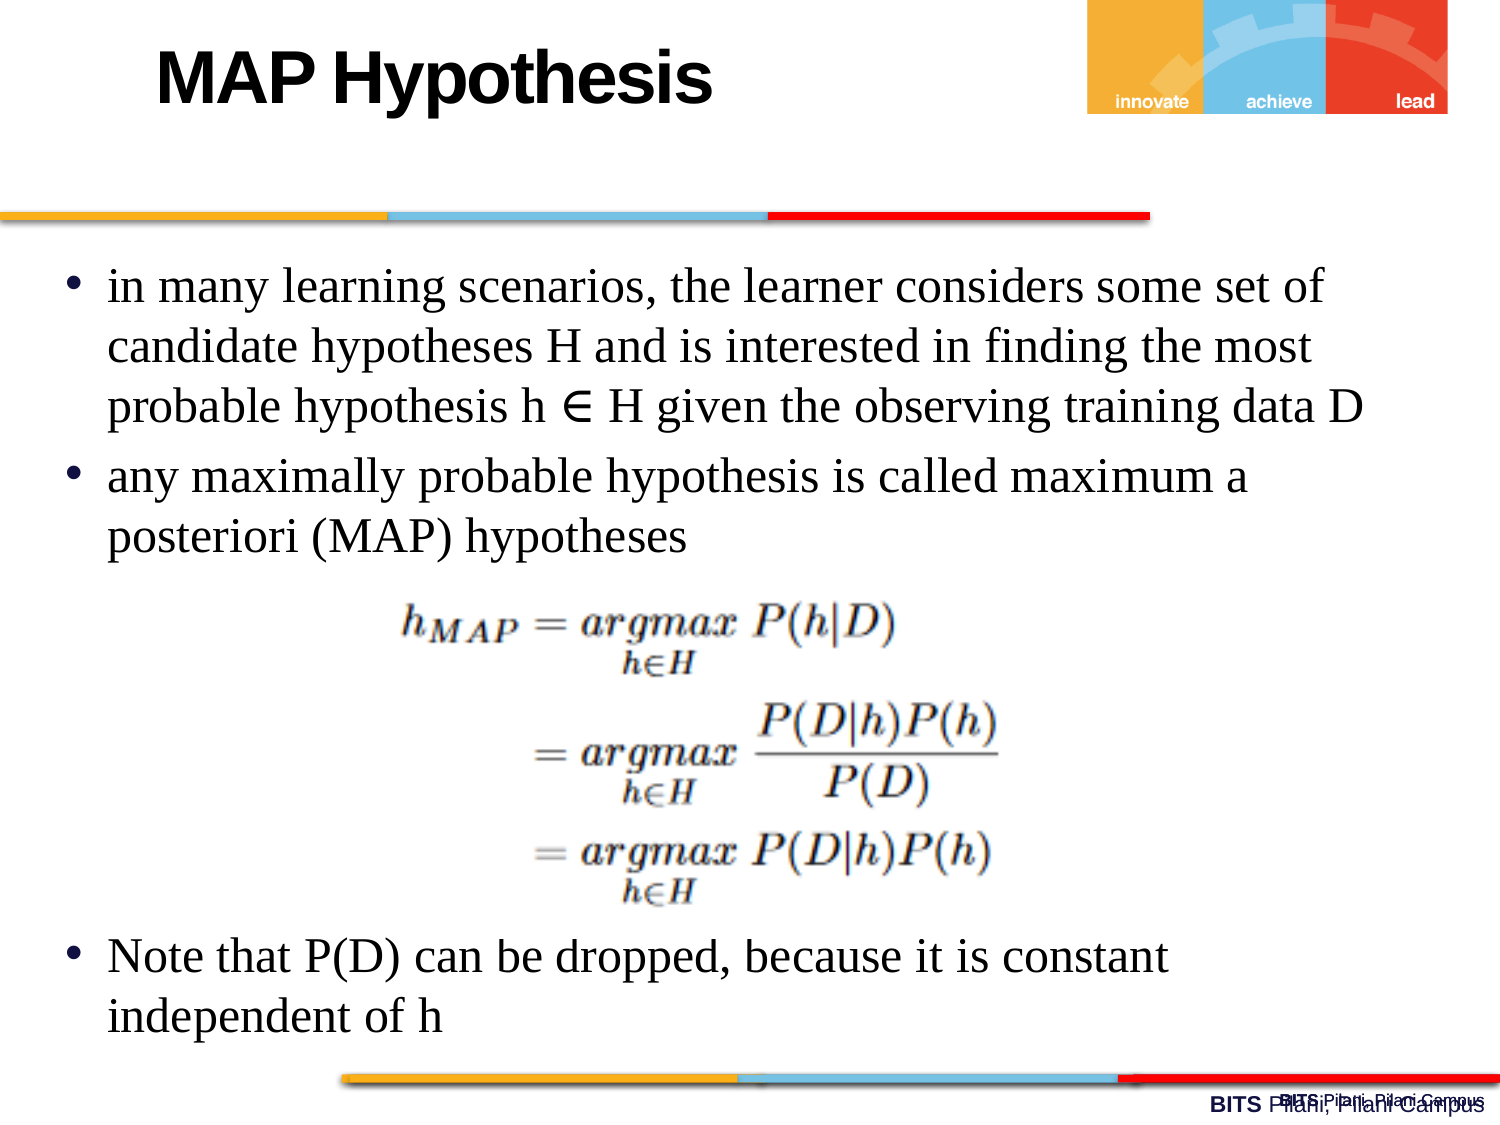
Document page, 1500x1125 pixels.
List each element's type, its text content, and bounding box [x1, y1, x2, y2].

list in many learning scenarios, the learner considers some set of candidate hypotheses H and is interested in finding the most probable hypothesis h ∈ H given the observing training data D any maximally probable hypothesis is called maximum a posteriori (MAP) hypotheses Note that P(D) can be dropped, because it is constant independent of h [50, 245, 1400, 1078]
text_box MAP Hypothesis [101, 3, 1140, 144]
picture [1087, 0, 1448, 114]
picture [394, 578, 1020, 940]
